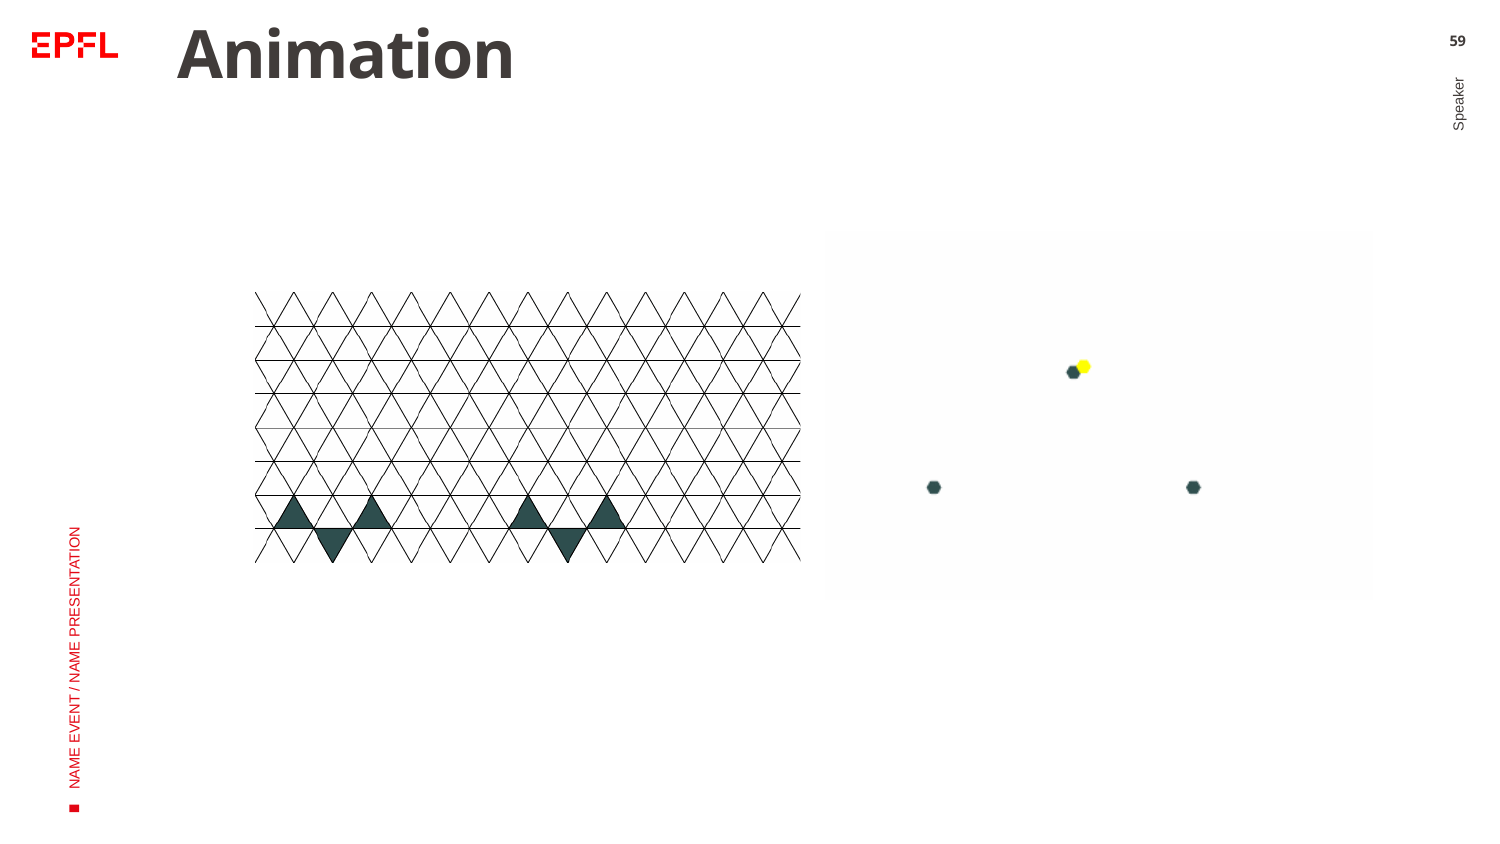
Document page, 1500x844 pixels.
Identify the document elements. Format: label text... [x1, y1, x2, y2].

title Animation [148, 21, 750, 198]
slide_number 59 [1415, 32, 1500, 59]
footer Speaker [1415, 59, 1500, 641]
slide_number NAME EVENT / NAME PRESENTATION [0, 256, 149, 805]
picture [253, 291, 801, 563]
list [825, 231, 1373, 600]
picture [21, 21, 129, 69]
